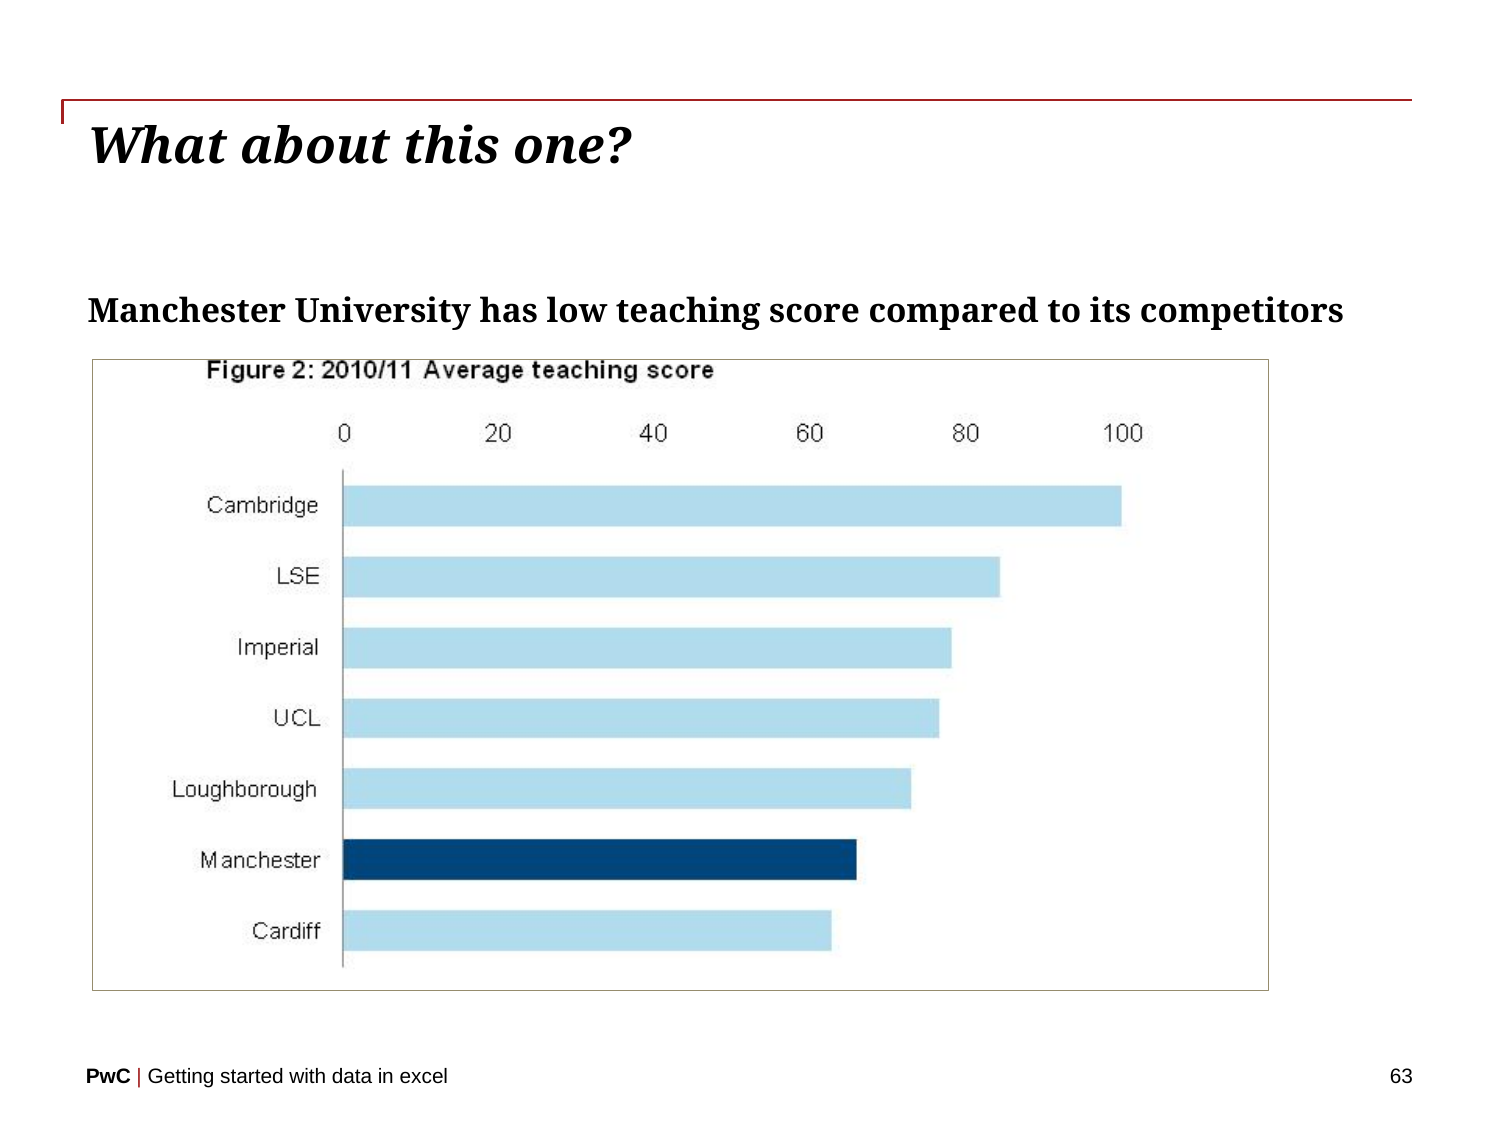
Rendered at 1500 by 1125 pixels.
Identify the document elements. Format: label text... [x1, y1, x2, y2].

slide_number 63 [1162, 1062, 1413, 1088]
list Manchester University has low teaching score compared to its competitors [87, 289, 1413, 330]
picture [92, 359, 1269, 991]
title What about this one? [87, 113, 1413, 174]
